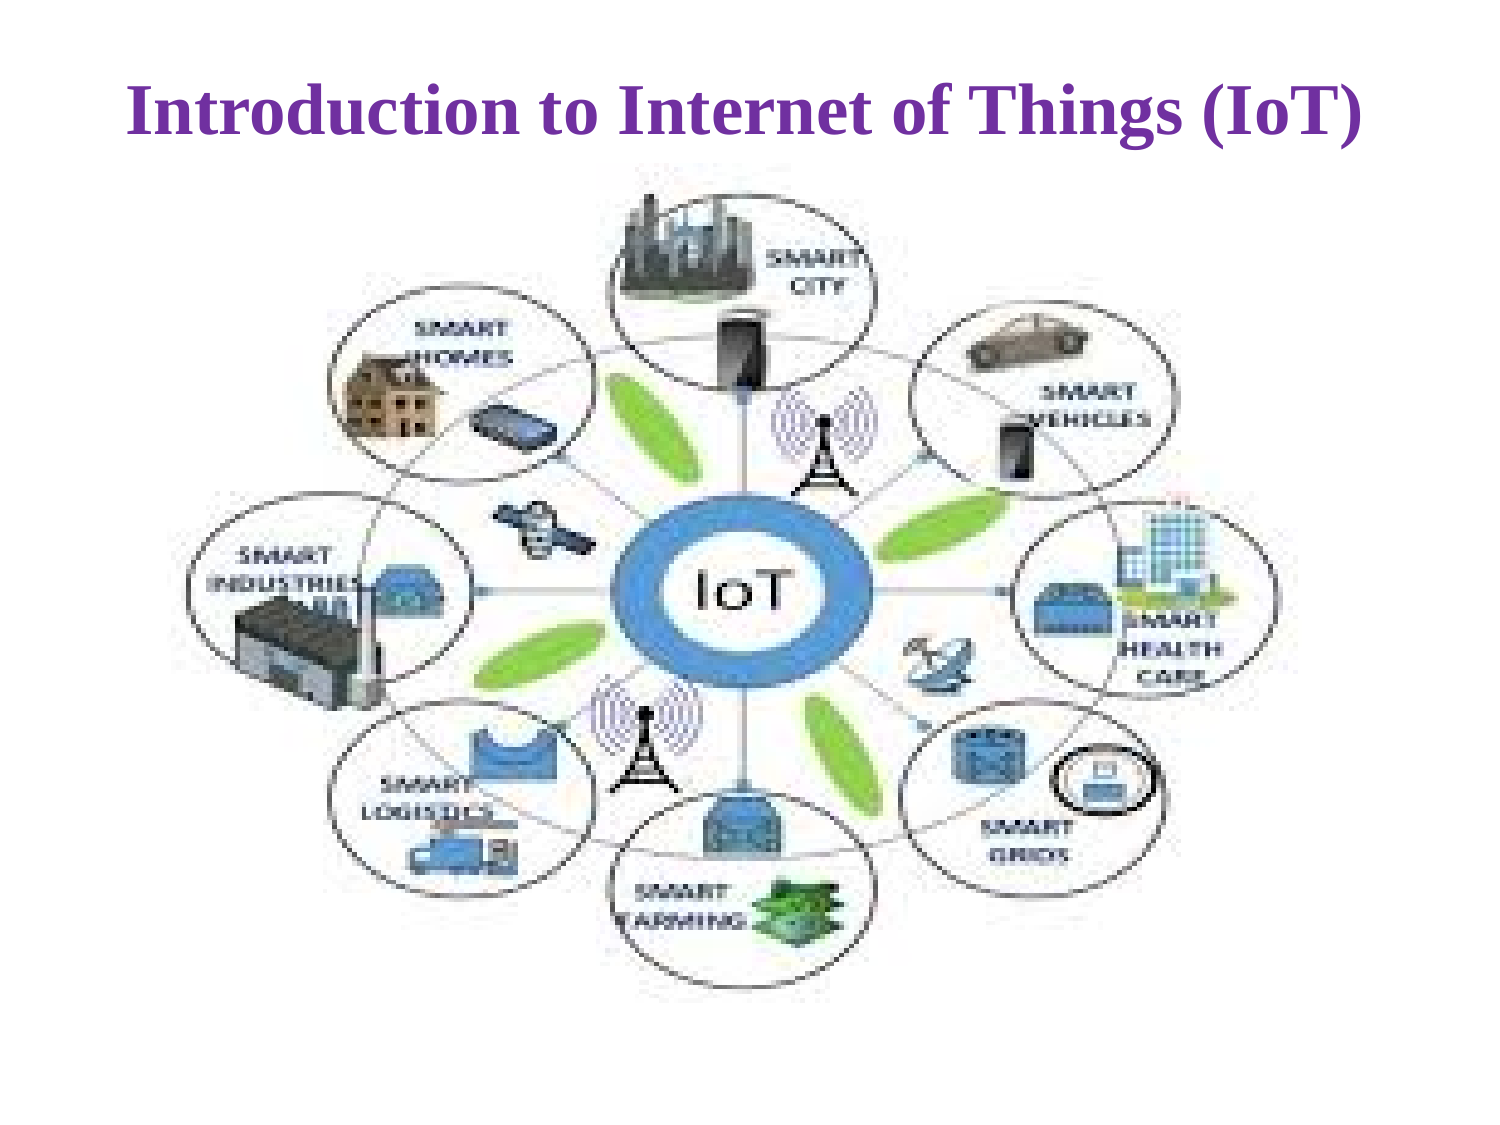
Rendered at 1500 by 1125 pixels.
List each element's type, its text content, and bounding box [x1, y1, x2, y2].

title Introduction to Internet of Things (IoT) [70, 46, 1421, 164]
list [128, 163, 1454, 1008]
